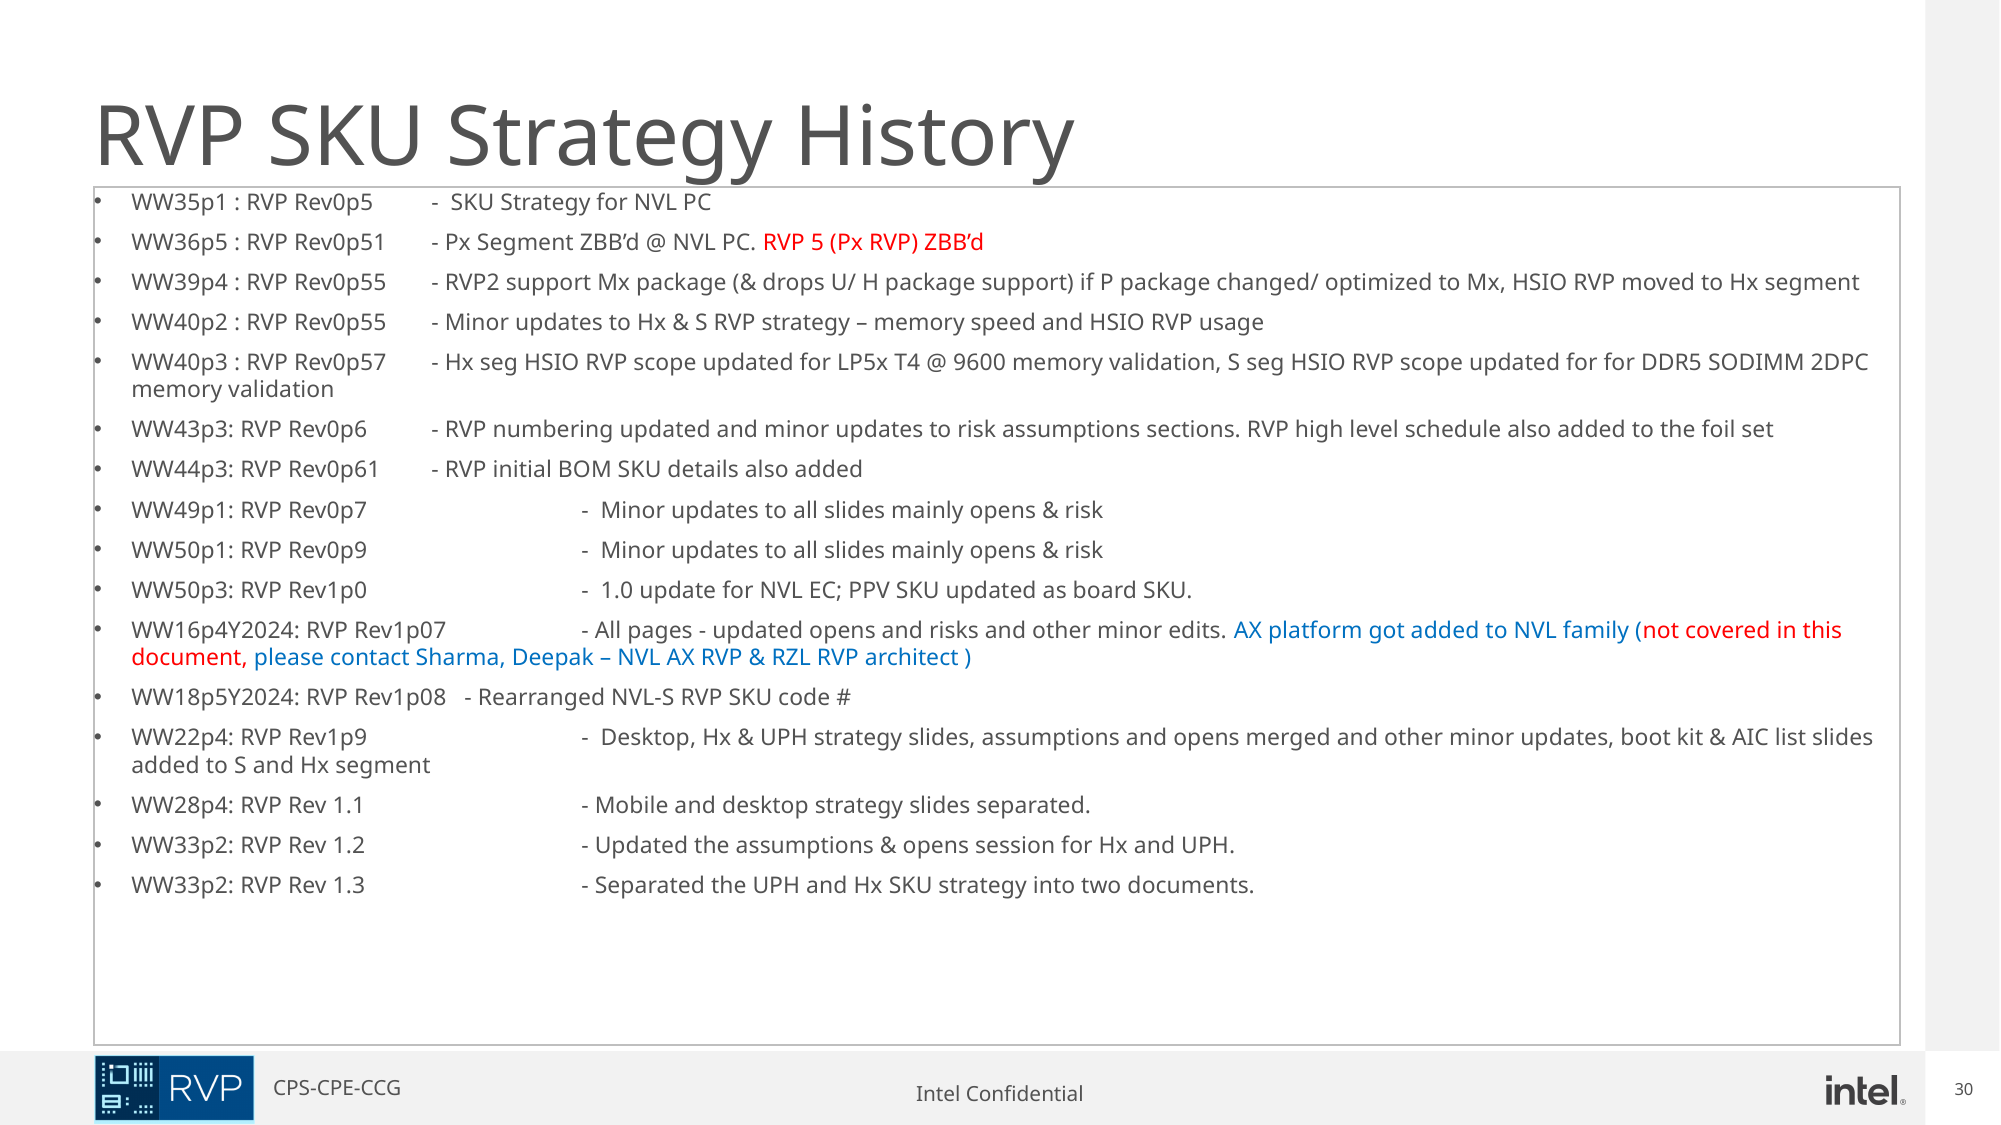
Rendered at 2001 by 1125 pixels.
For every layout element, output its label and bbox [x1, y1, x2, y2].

picture [1826, 1075, 1906, 1105]
picture [94, 1055, 255, 1124]
title [93, 93, 1901, 186]
list [93, 186, 1901, 1046]
